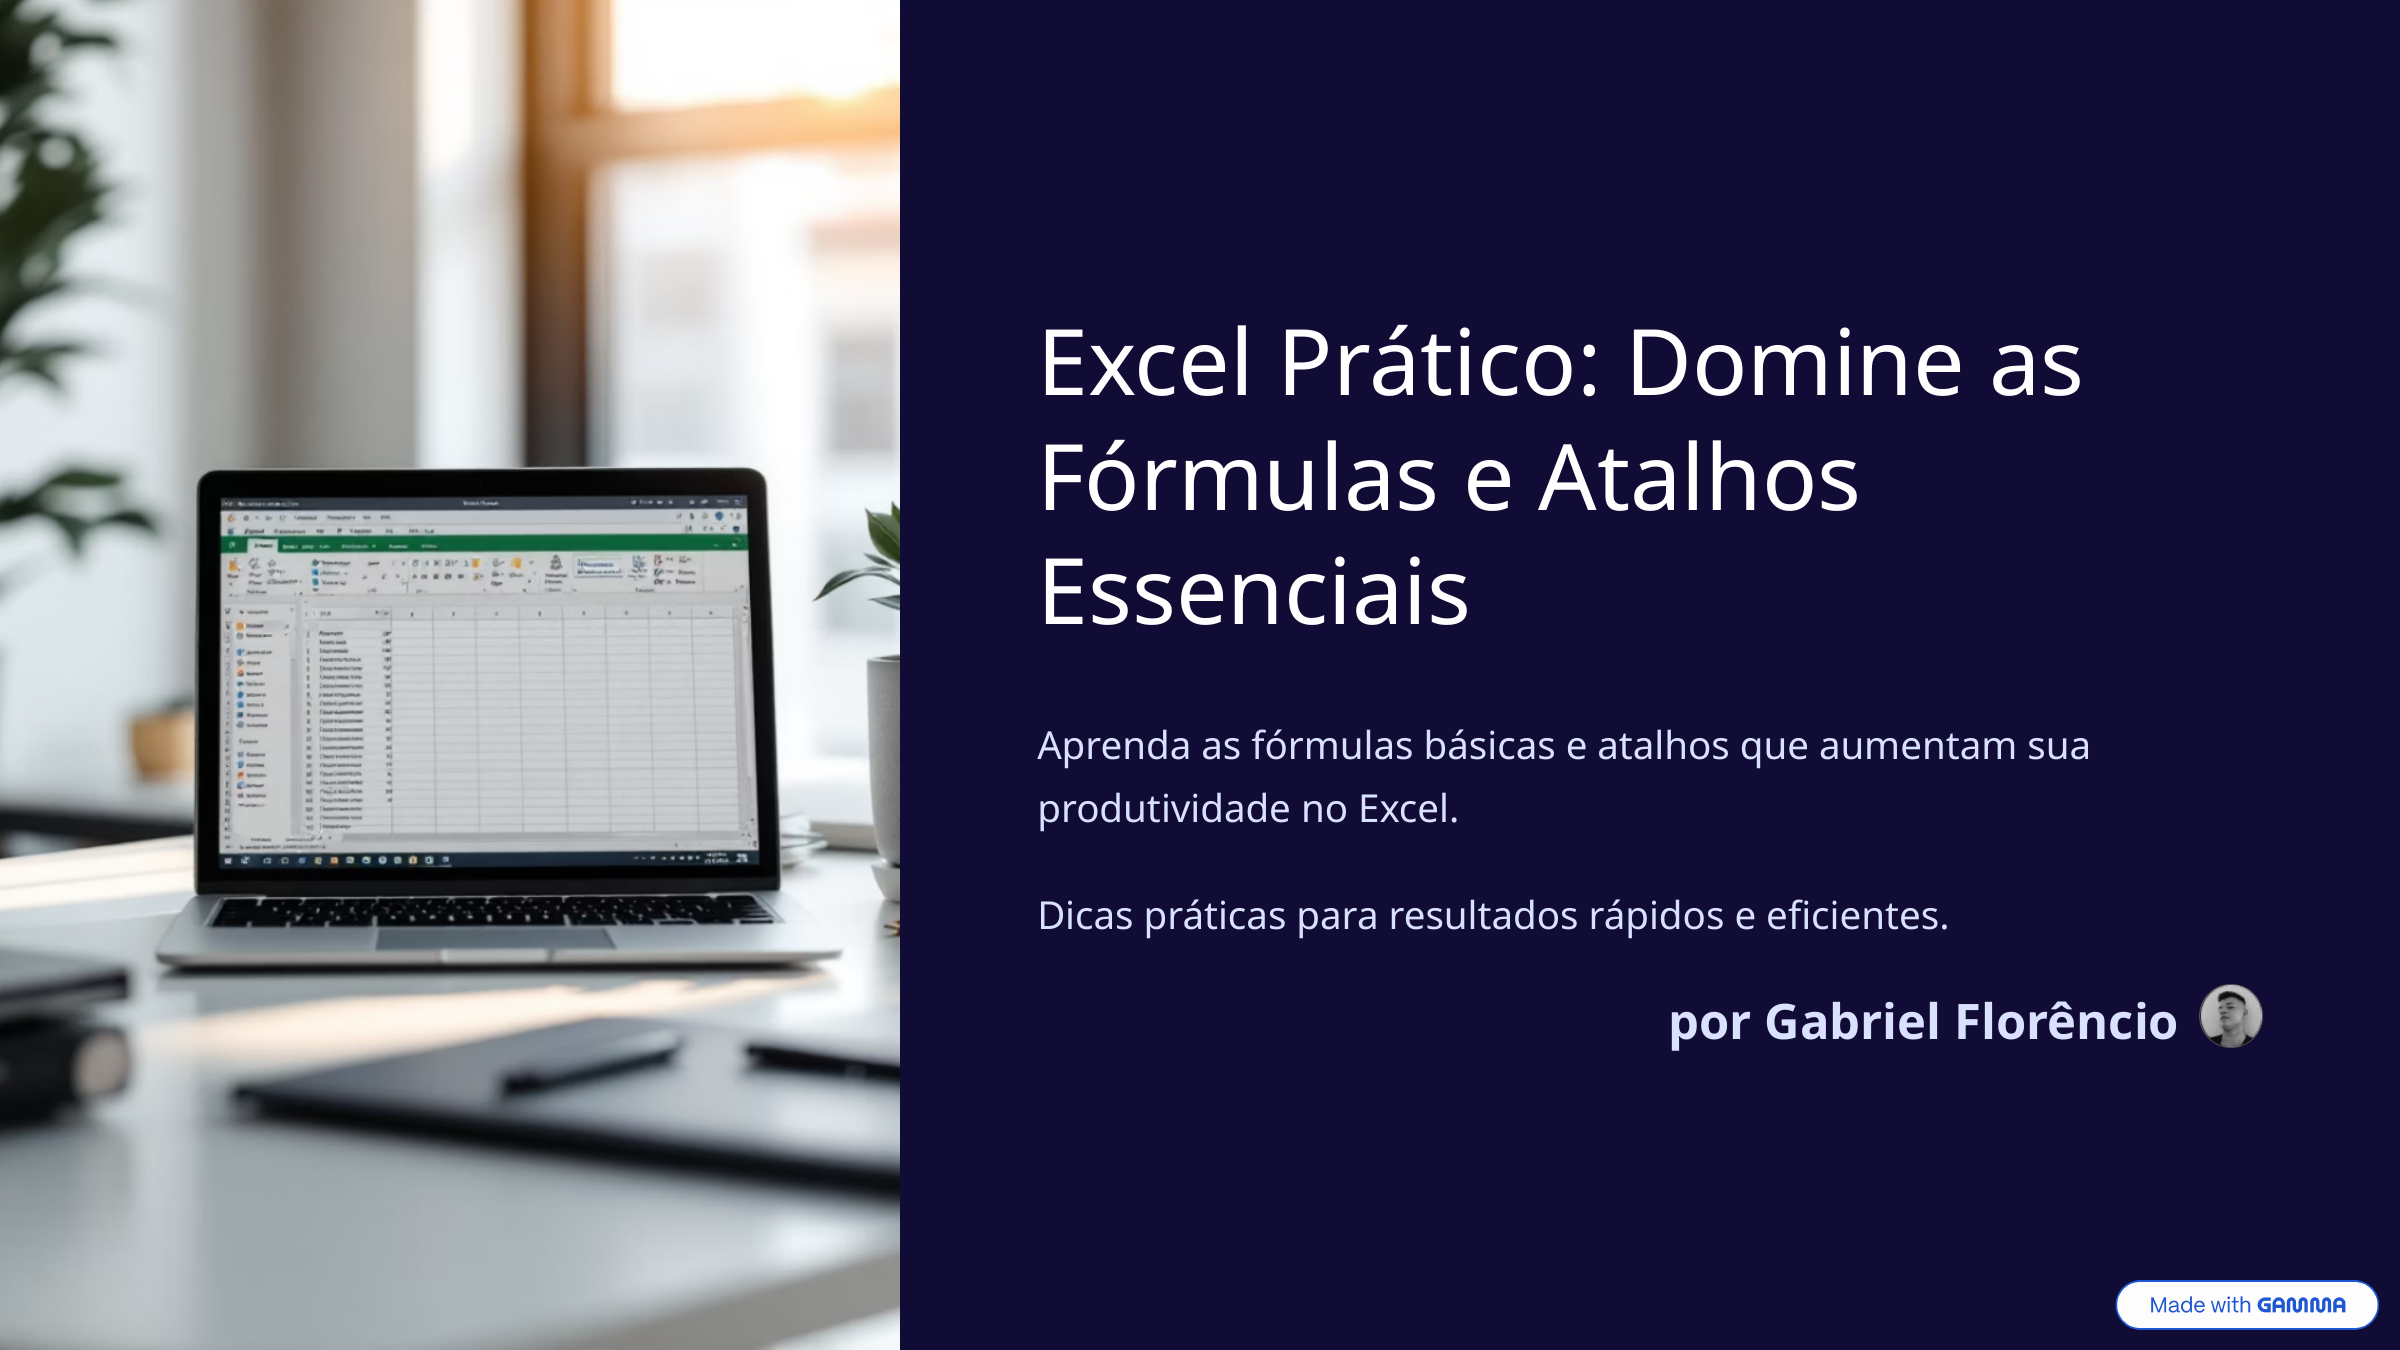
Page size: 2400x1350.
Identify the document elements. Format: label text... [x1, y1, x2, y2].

picture [0, 0, 900, 1350]
picture [2201, 985, 2262, 1047]
text_box Excel Prático: Domine as Fórmulas e Atalhos Essenciais [1037, 299, 2263, 646]
text_box Dicas práticas para resultados rápidos e eficientes. [1037, 874, 2263, 938]
picture [2106, 1271, 2389, 1339]
text_box por Gabriel Florêncio [1666, 981, 2181, 1051]
text_box Aprenda as fórmulas básicas e atalhos que aumentam sua produtividade no Excel. [1037, 704, 2263, 831]
